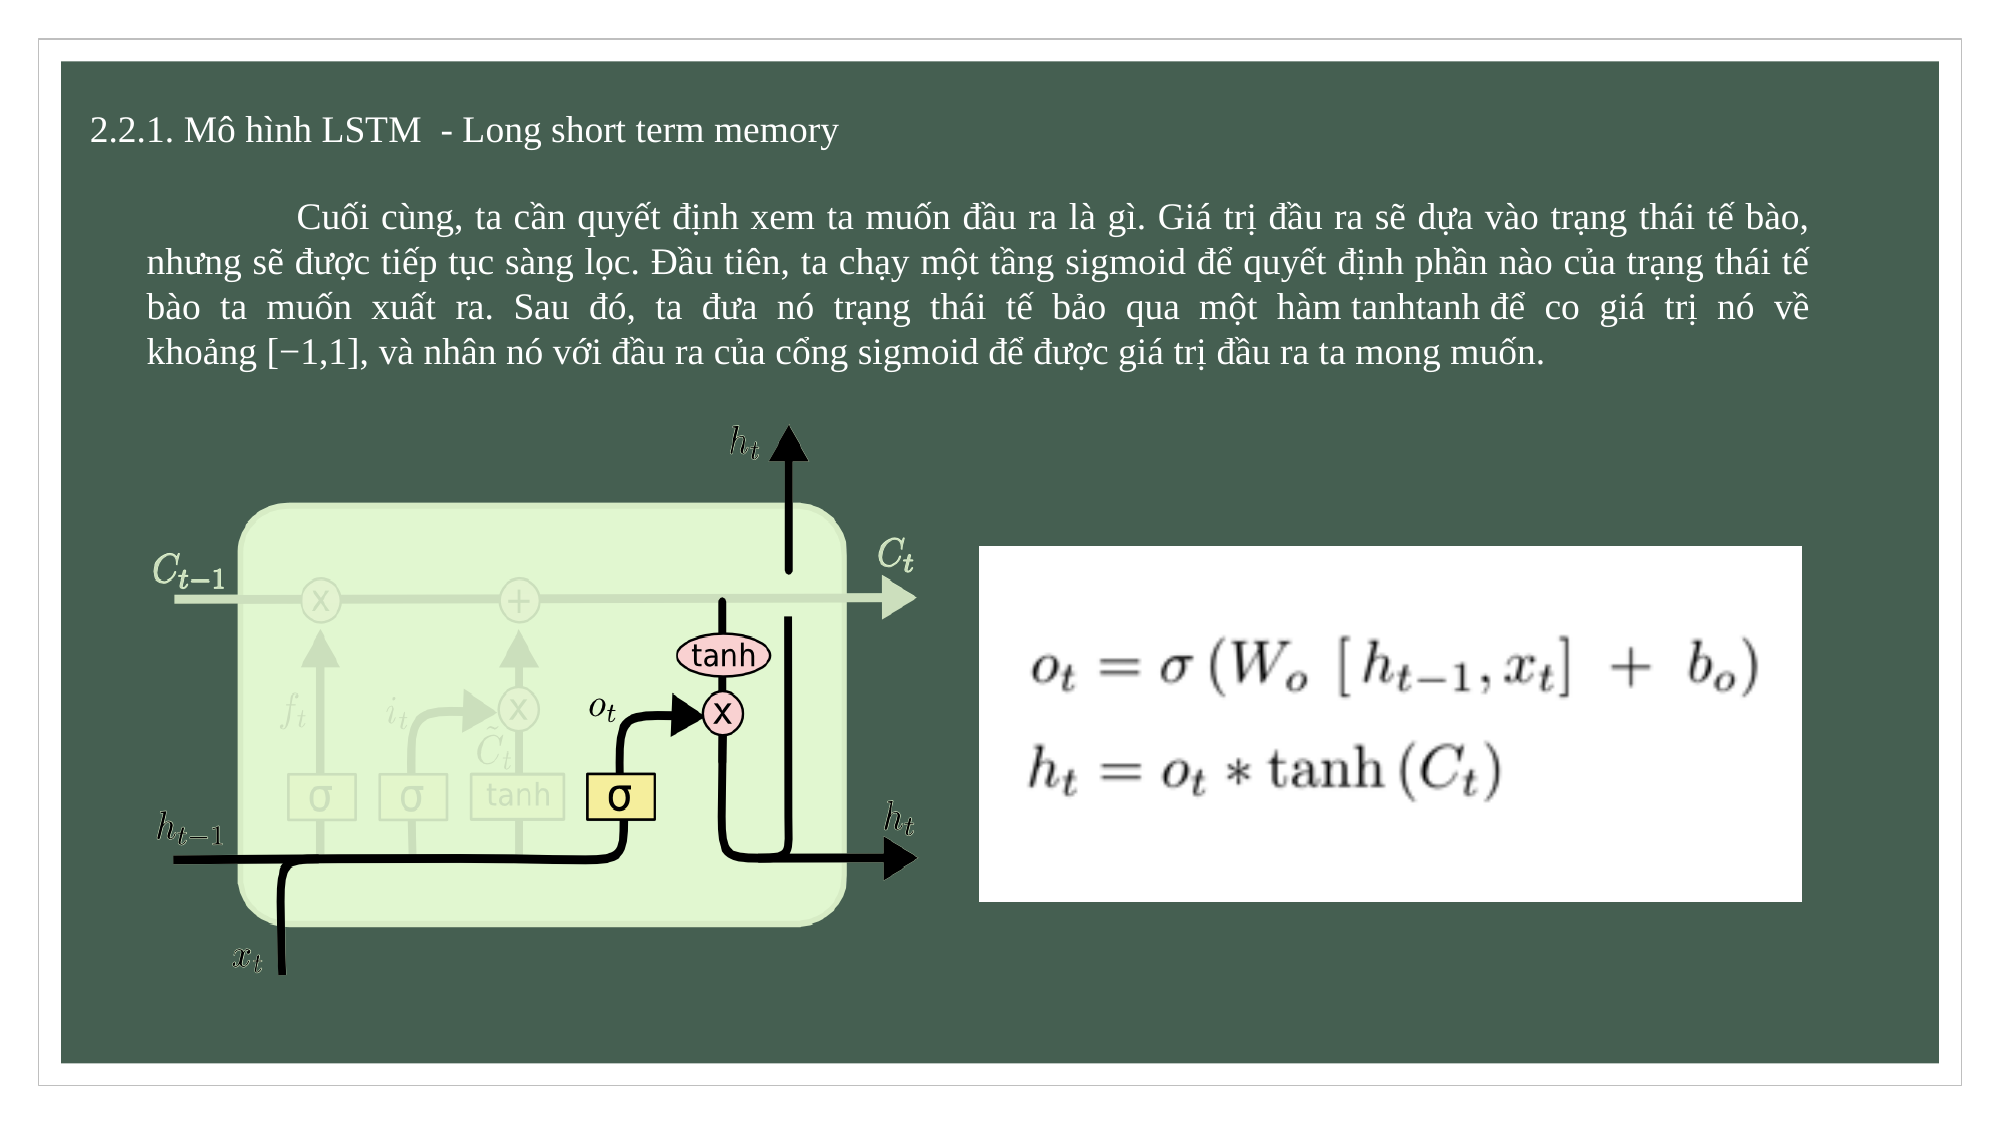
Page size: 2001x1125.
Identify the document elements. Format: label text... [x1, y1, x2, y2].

text_box Cuối cùng, ta cần quyết định xem ta muốn đầu ra là gì. Giá trị đầu ra sẽ dựa vào trạng thái tế bào, nhưng sẽ được tiếp tục sàng lọc. Đầu tiên, ta chạy một tầng sigmoid để quyết định phần nào của trạng thái tế bào ta muốn xuất ra. Sau đó, ta đưa nó trạng thái tế bảo qua một hàm tanhtanh để co giá trị nó về khoảng [−1,1], và nhân nó với đầu ra của cổng sigmoid để được giá trị đầu ra ta mong muốn. [131, 184, 1827, 380]
text_box 2.2.1. Mô hình LSTM - Long short term memory [0, 92, 1827, 158]
picture [132, 408, 1810, 982]
